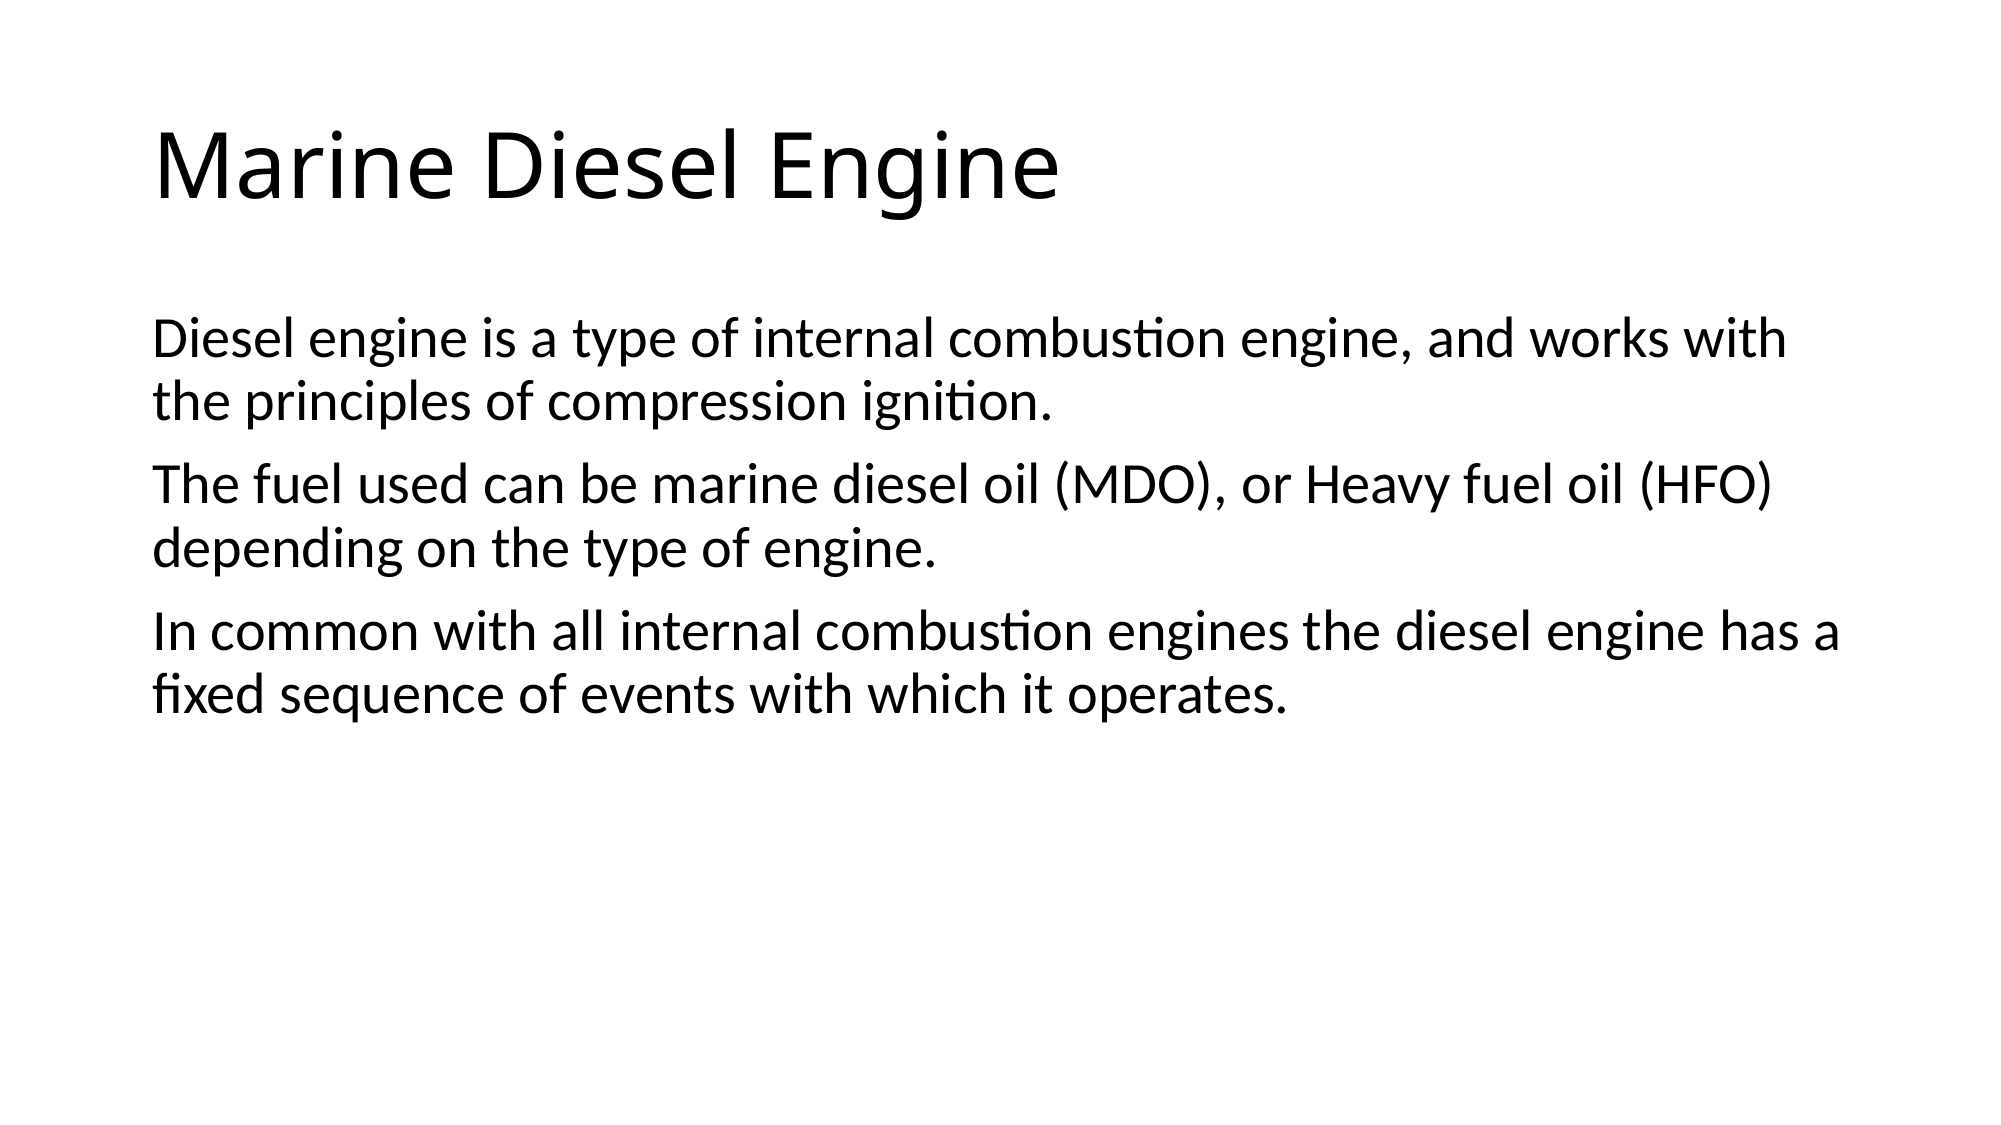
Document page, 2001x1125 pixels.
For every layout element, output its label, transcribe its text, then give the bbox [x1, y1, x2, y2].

list Diesel engine is a type of internal combustion engine, and works with the principles of compression ignition. The fuel used can be marine diesel oil (MDO), or Heavy fuel oil (HFO) depending on the type of engine. In common with all internal combustion engines the diesel engine has a fixed sequence of events with which it operates. [137, 299, 1863, 1014]
title Marine Diesel Engine [137, 59, 1863, 278]
